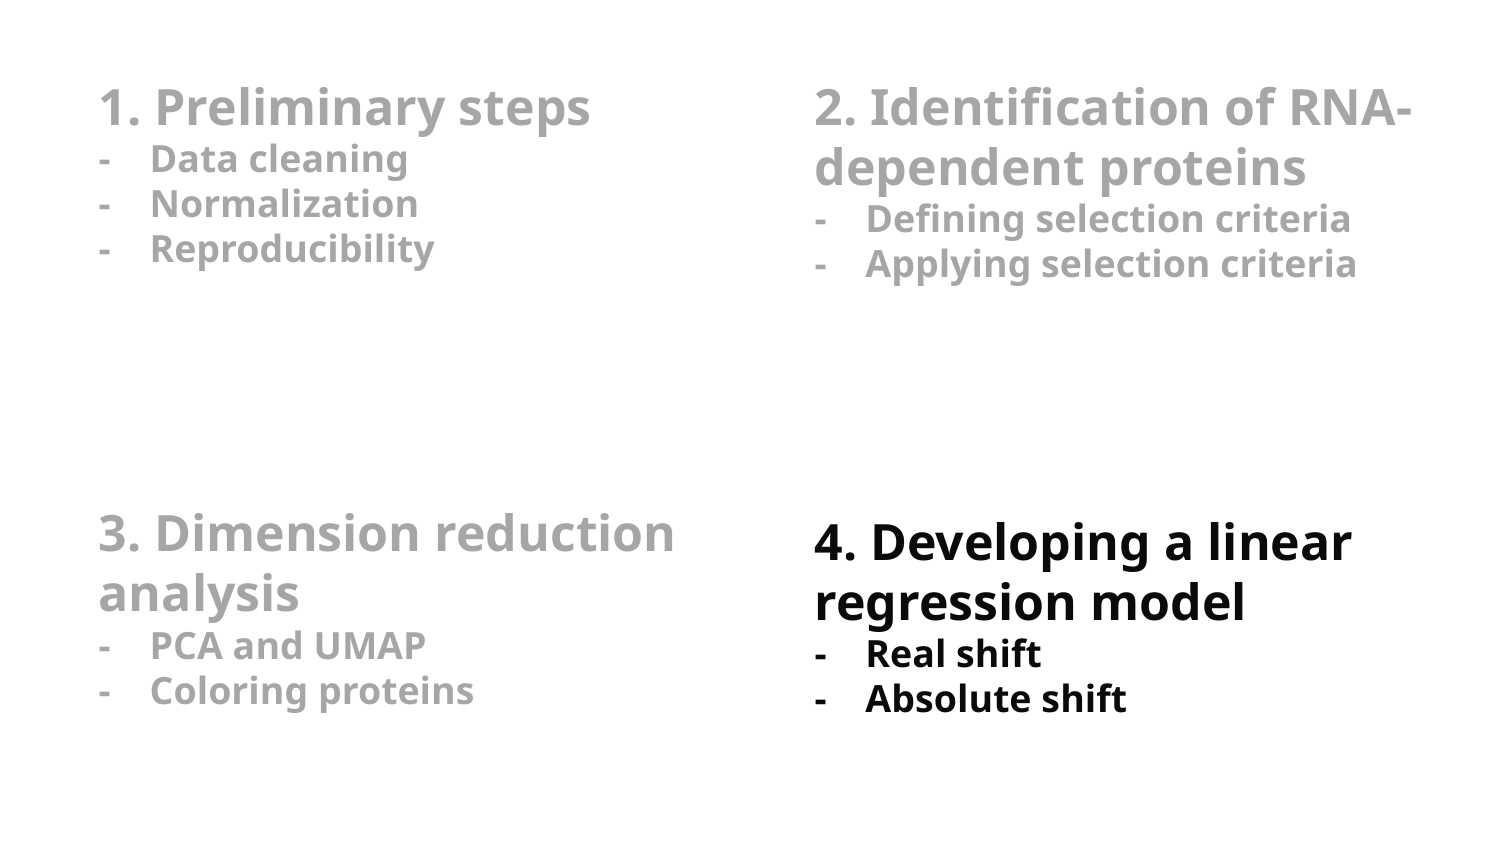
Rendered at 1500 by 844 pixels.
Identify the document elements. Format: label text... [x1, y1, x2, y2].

text_box 4. Developing a linear regression model - Real shift - Absolute shift [799, 502, 1500, 788]
text_box 2. Identification of RNA-dependent proteins - Defining selection criteria - Applying selection criteria [799, 67, 1500, 293]
text_box 1. Preliminary steps - Data cleaning - Normalization - Reproducibility [83, 67, 834, 398]
text_box 3. Dimension reduction analysis - PCA and UMAP - Coloring proteins [83, 494, 834, 720]
